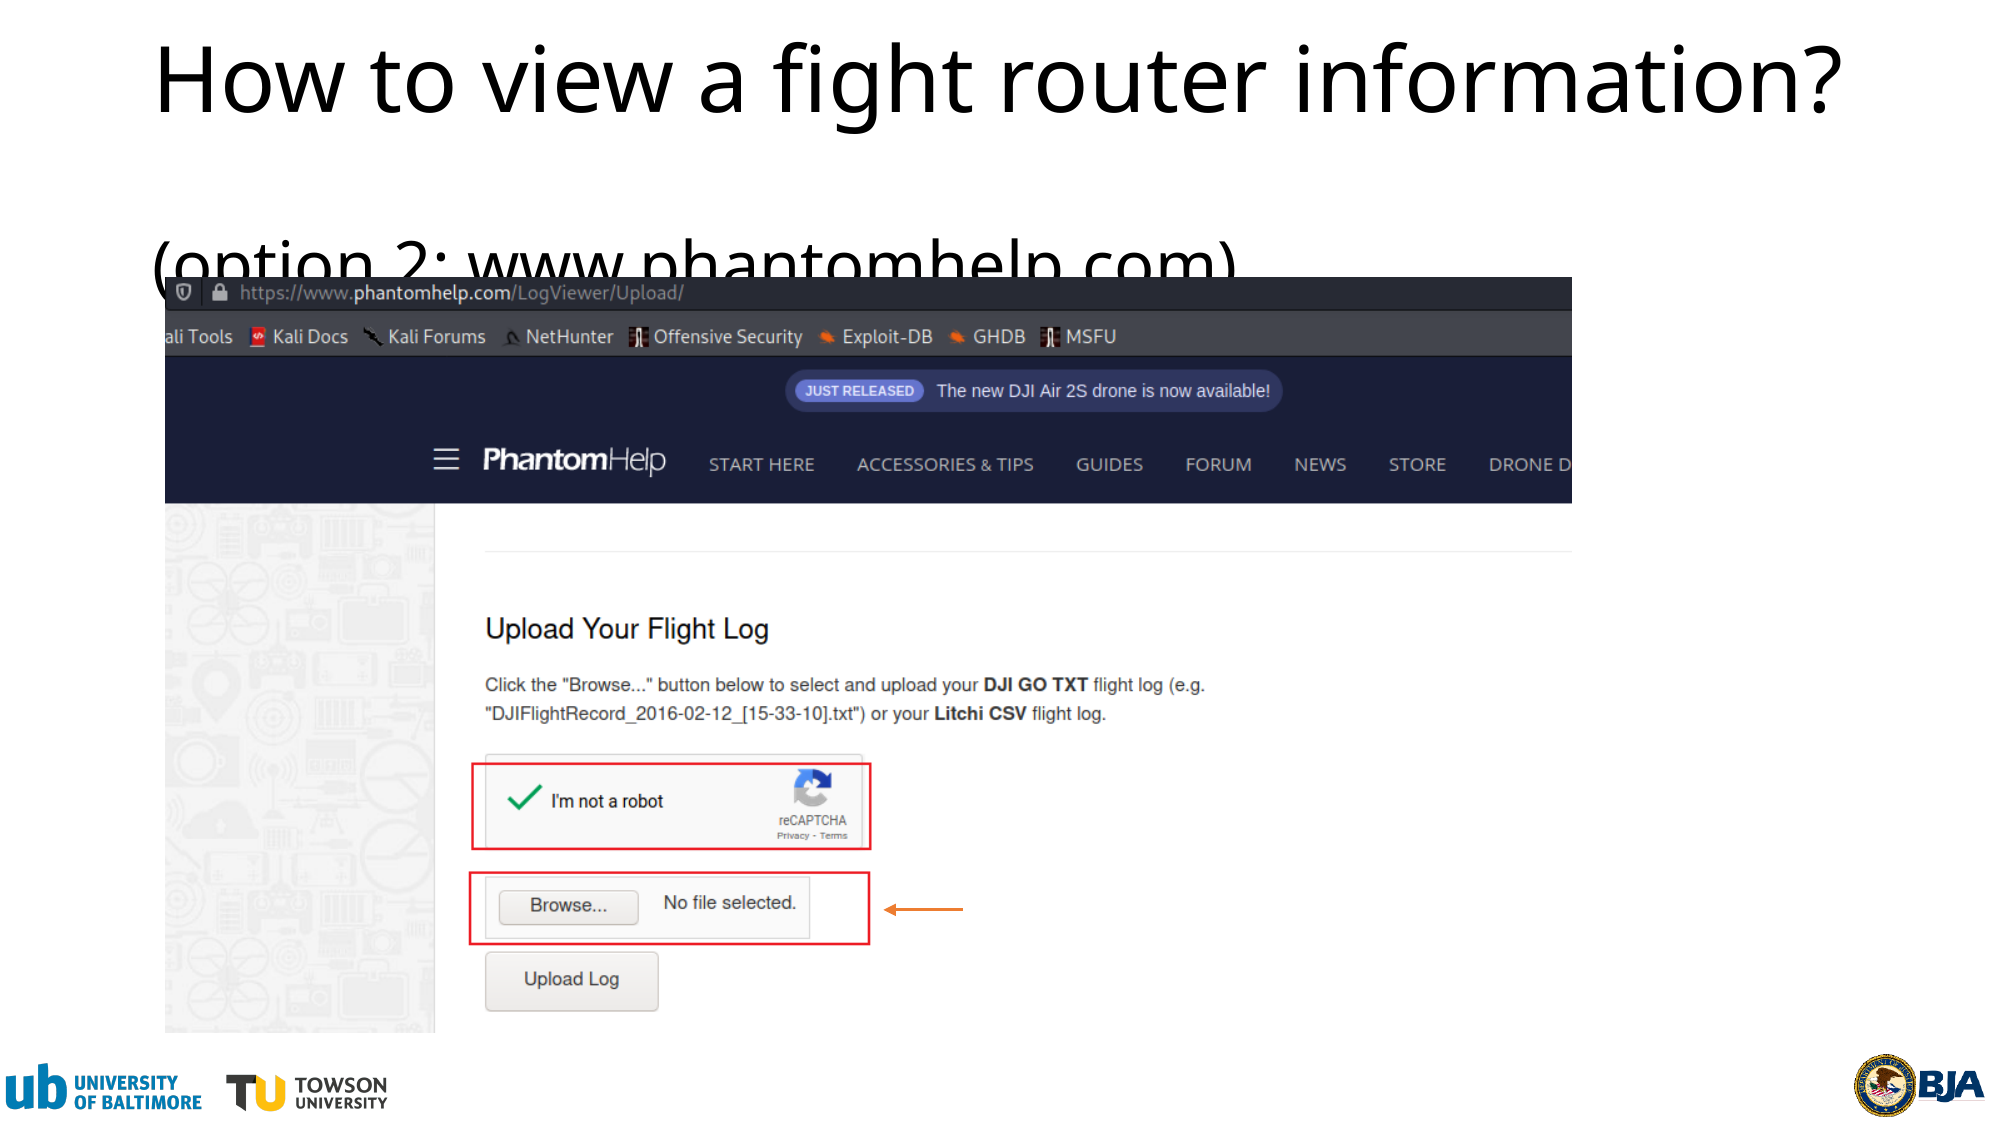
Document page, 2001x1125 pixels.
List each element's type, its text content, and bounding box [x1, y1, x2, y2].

picture [1854, 1054, 1986, 1117]
title How to view a fight router information? (option 2: www.phantomhelp.com) [137, 59, 1863, 278]
picture [0, 277, 1572, 1125]
